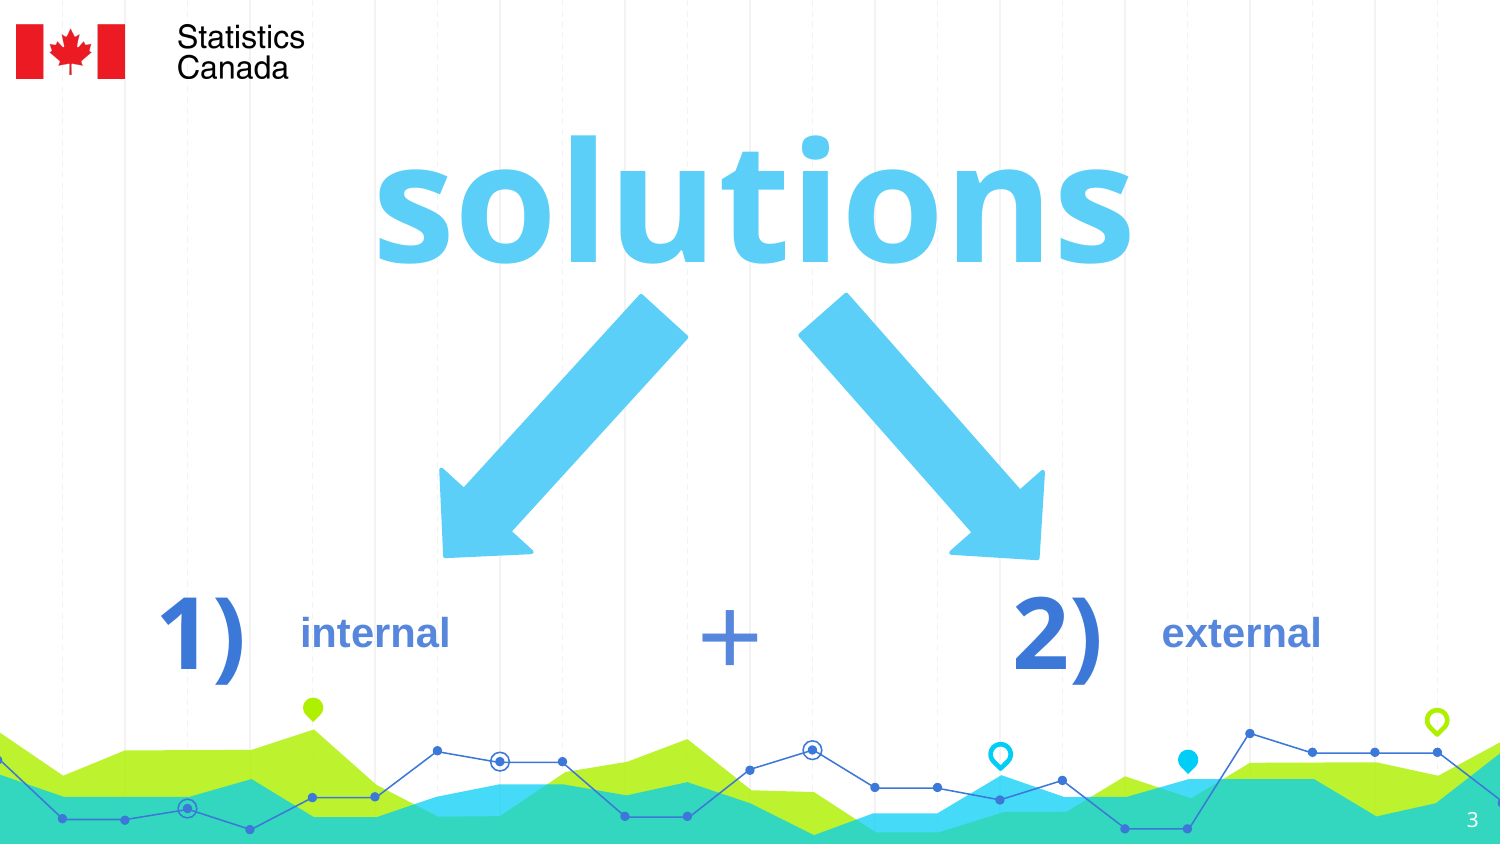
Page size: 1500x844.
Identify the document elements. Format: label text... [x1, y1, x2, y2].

title solutions [117, 121, 1393, 312]
slide_number 3 [1403, 791, 1494, 844]
text_box + [682, 555, 822, 706]
text_box external [1146, 598, 1500, 664]
text_box internal [285, 598, 682, 664]
text_box [798, 292, 1046, 561]
text_box [439, 293, 689, 559]
text_box 2) [997, 561, 1119, 697]
picture [16, 24, 307, 80]
text_box 1) [141, 561, 262, 697]
